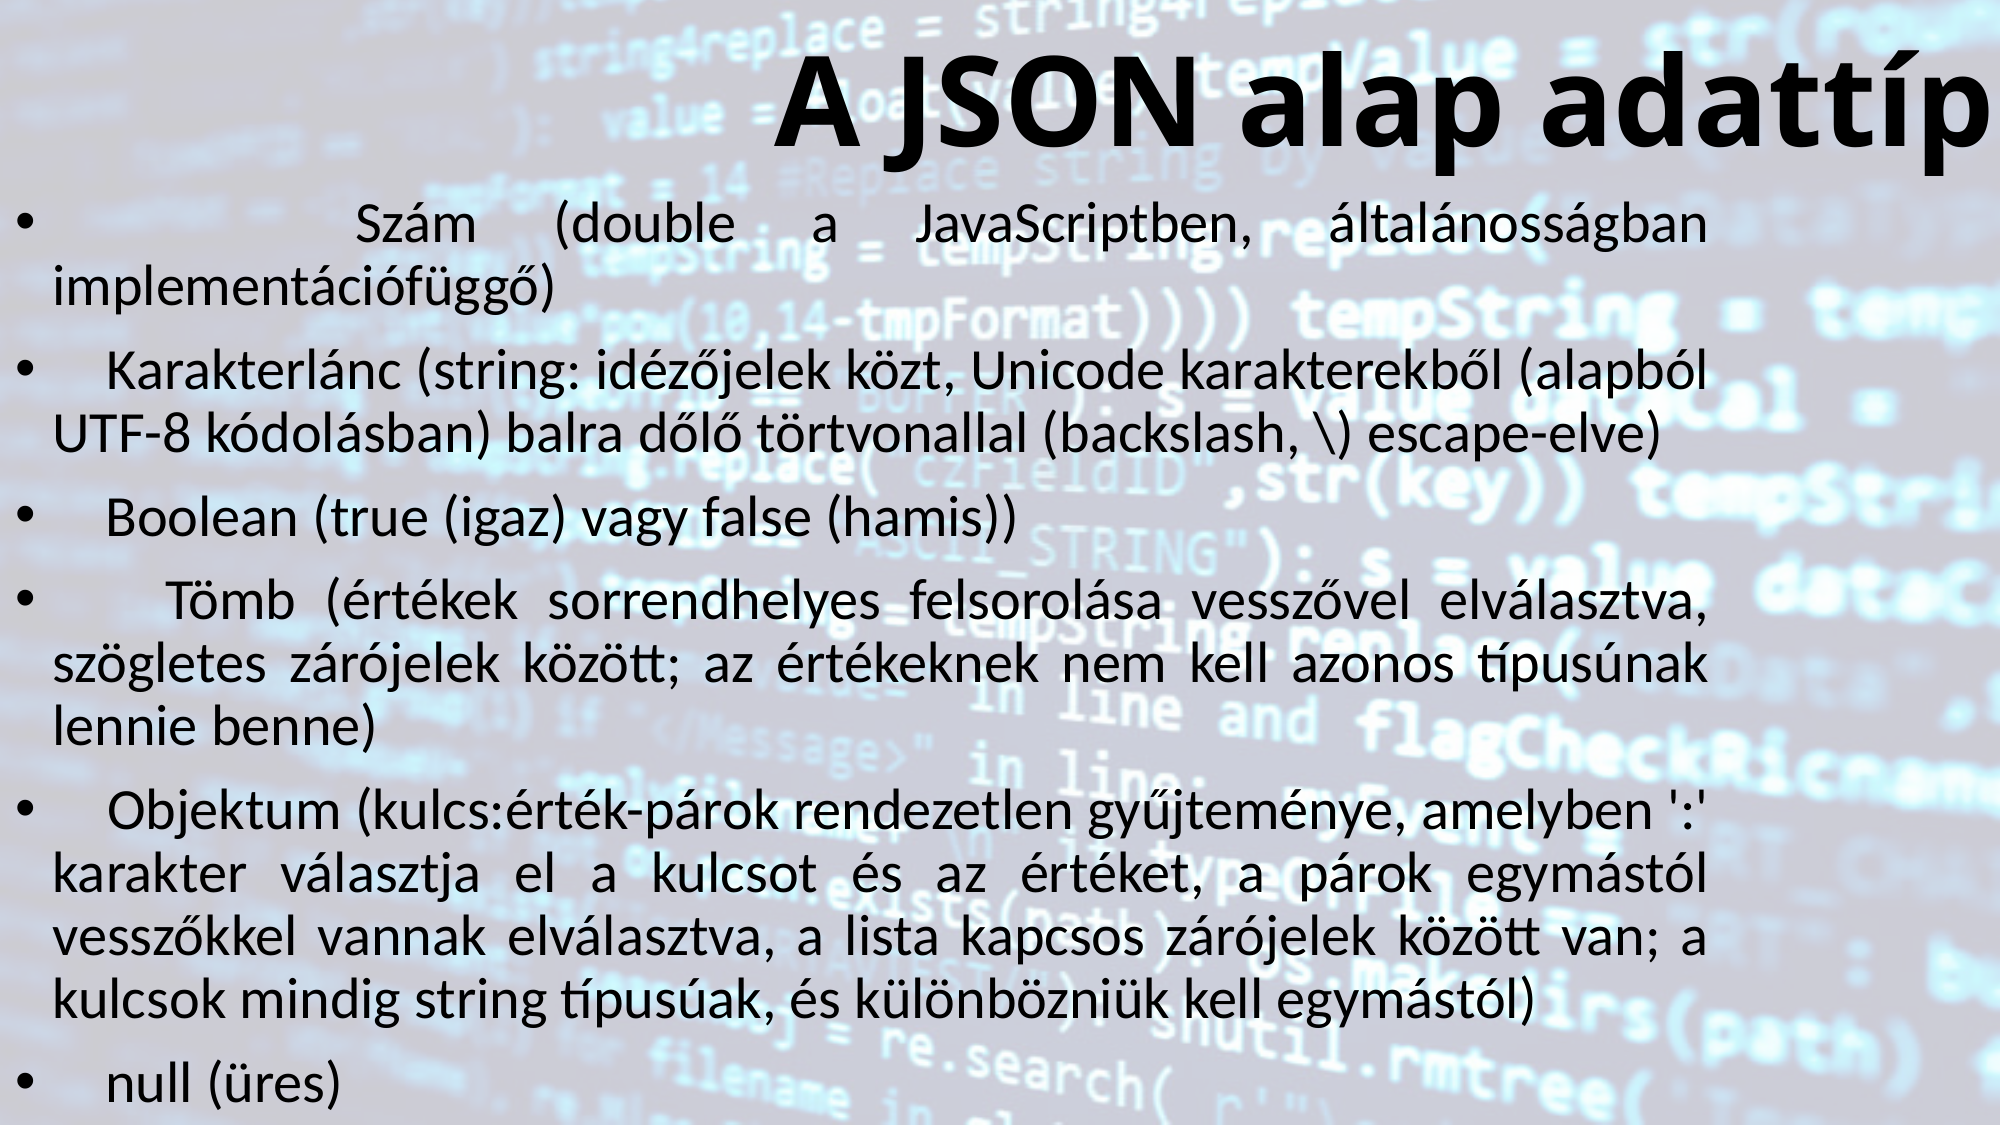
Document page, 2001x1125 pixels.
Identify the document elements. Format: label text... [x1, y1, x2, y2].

list Szám (double a JavaScriptben, általánosságban implementációfüggő) Karakterlánc (string: idézőjelek közt, Unicode karakterekből (alapból UTF-8 kódolásban) balra dőlő törtvonallal (backslash, \) escape-elve) Boolean (true (igaz) vagy false (hamis)) Tömb (értékek sorrendhelyes felsorolása vesszővel elválasztva, szögletes zárójelek között; az értékeknek nem kell azonos típusúnak lennie benne) Objektum (kulcs:érték-párok rendezetlen gyűjteménye, amelyben ':' karakter választja el a kulcsot és az értéket, a párok egymástól vesszőkkel vannak elválasztva, a lista kapcsos zárójelek között van; a kulcsok mindig string típusúak, és különbözniük kell egymástól) null (üres) [0, 184, 1725, 1125]
title A JSON alap adattípusai: [760, 0, 2000, 215]
